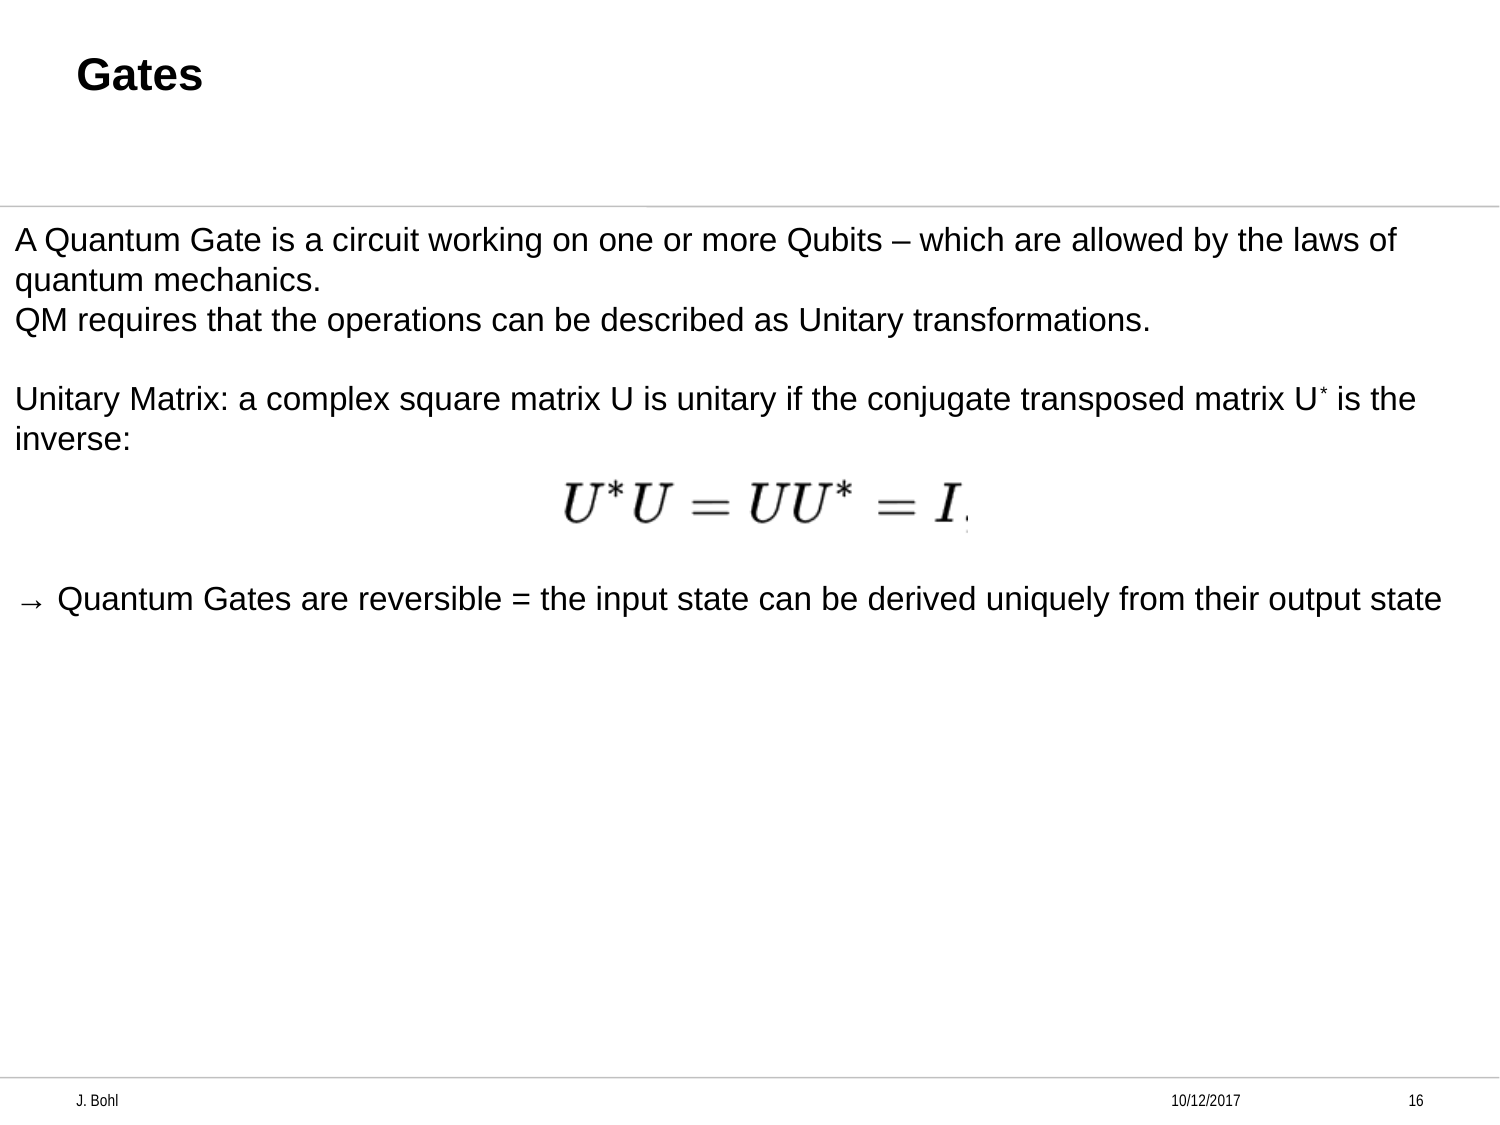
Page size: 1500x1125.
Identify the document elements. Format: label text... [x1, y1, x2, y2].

text_box A Quantum Gate is a circuit working on one or more Qubits – which are allowed by the laws of quantum mechanics. QM requires that the operations can be described as Unitary transformations. Unitary Matrix: a complex square matrix U is unitary if the conjugate transposed matrix U* is the inverse: → Quantum Gates are reversible = the input state can be derived uniquely from their output state [0, 210, 1500, 705]
picture [532, 448, 968, 563]
title Gates [76, 50, 1095, 205]
